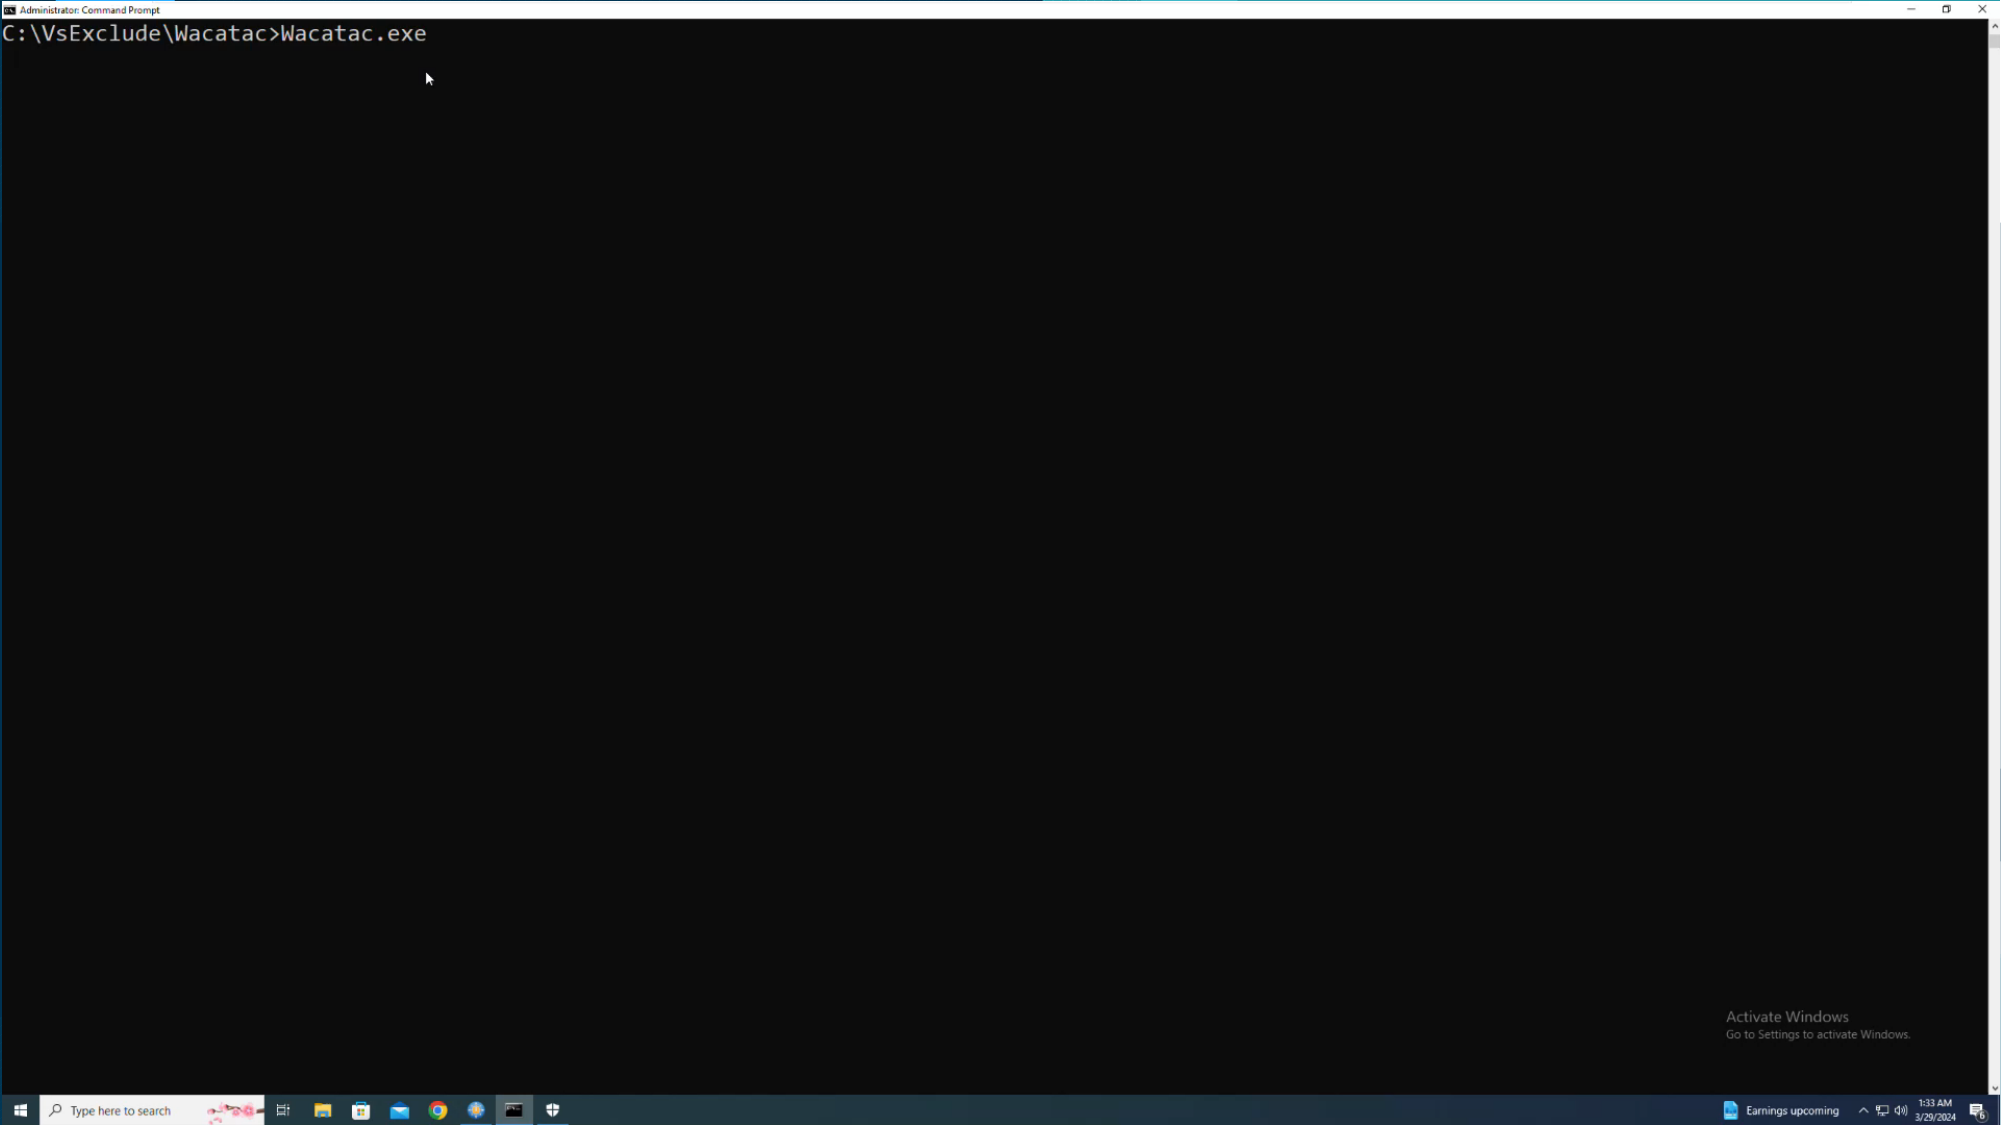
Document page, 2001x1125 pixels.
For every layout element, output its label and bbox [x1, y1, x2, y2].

text_box [1, 0, 2000, 1125]
